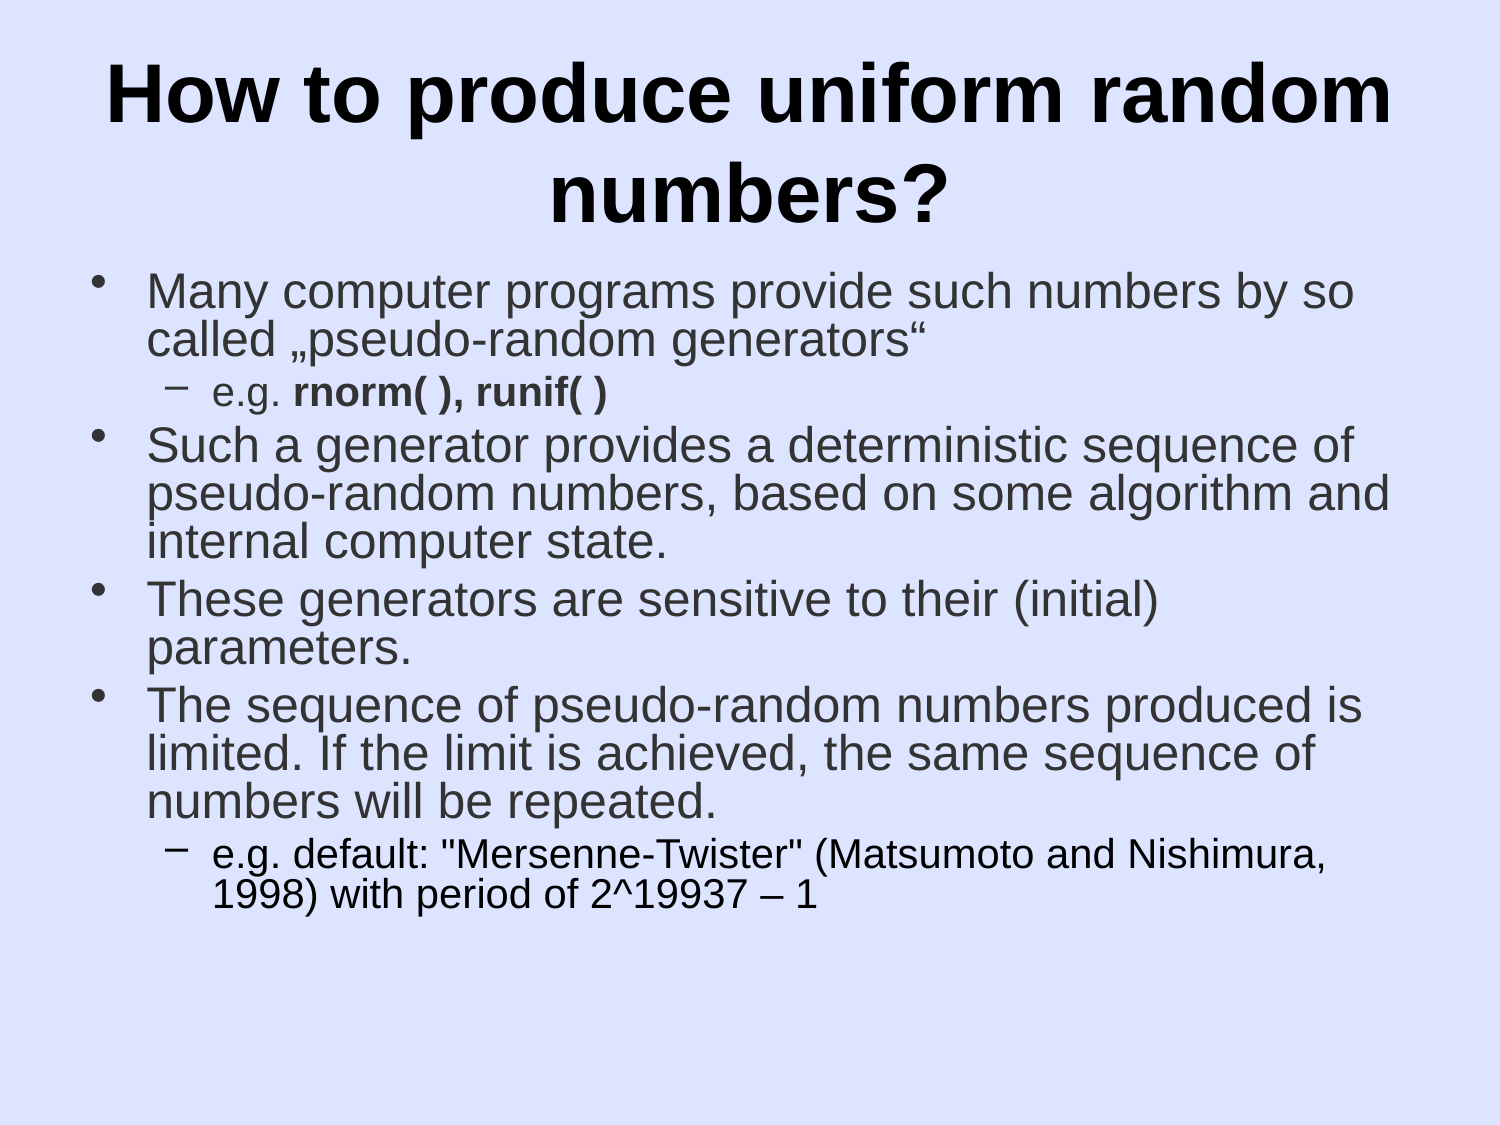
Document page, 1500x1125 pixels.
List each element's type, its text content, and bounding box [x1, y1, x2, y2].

list Many computer programs provide such numbers by so called „pseudo-random generators“ e.g. rnorm( ), runif( ) Such a generator provides a deterministic sequence of pseudo-random numbers, based on some algorithm and internal computer state. These generators are sensitive to their (initial) parameters. The sequence of pseudo-random numbers produced is limited. If the limit is achieved, the same sequence of numbers will be repeated. e.g. default: "Mersenne-Twister" (Matsumoto and Nishimura, 1998) with period of 2^19937 – 1 [75, 262, 1425, 938]
title How to produce uniform random numbers? [75, 45, 1425, 233]
